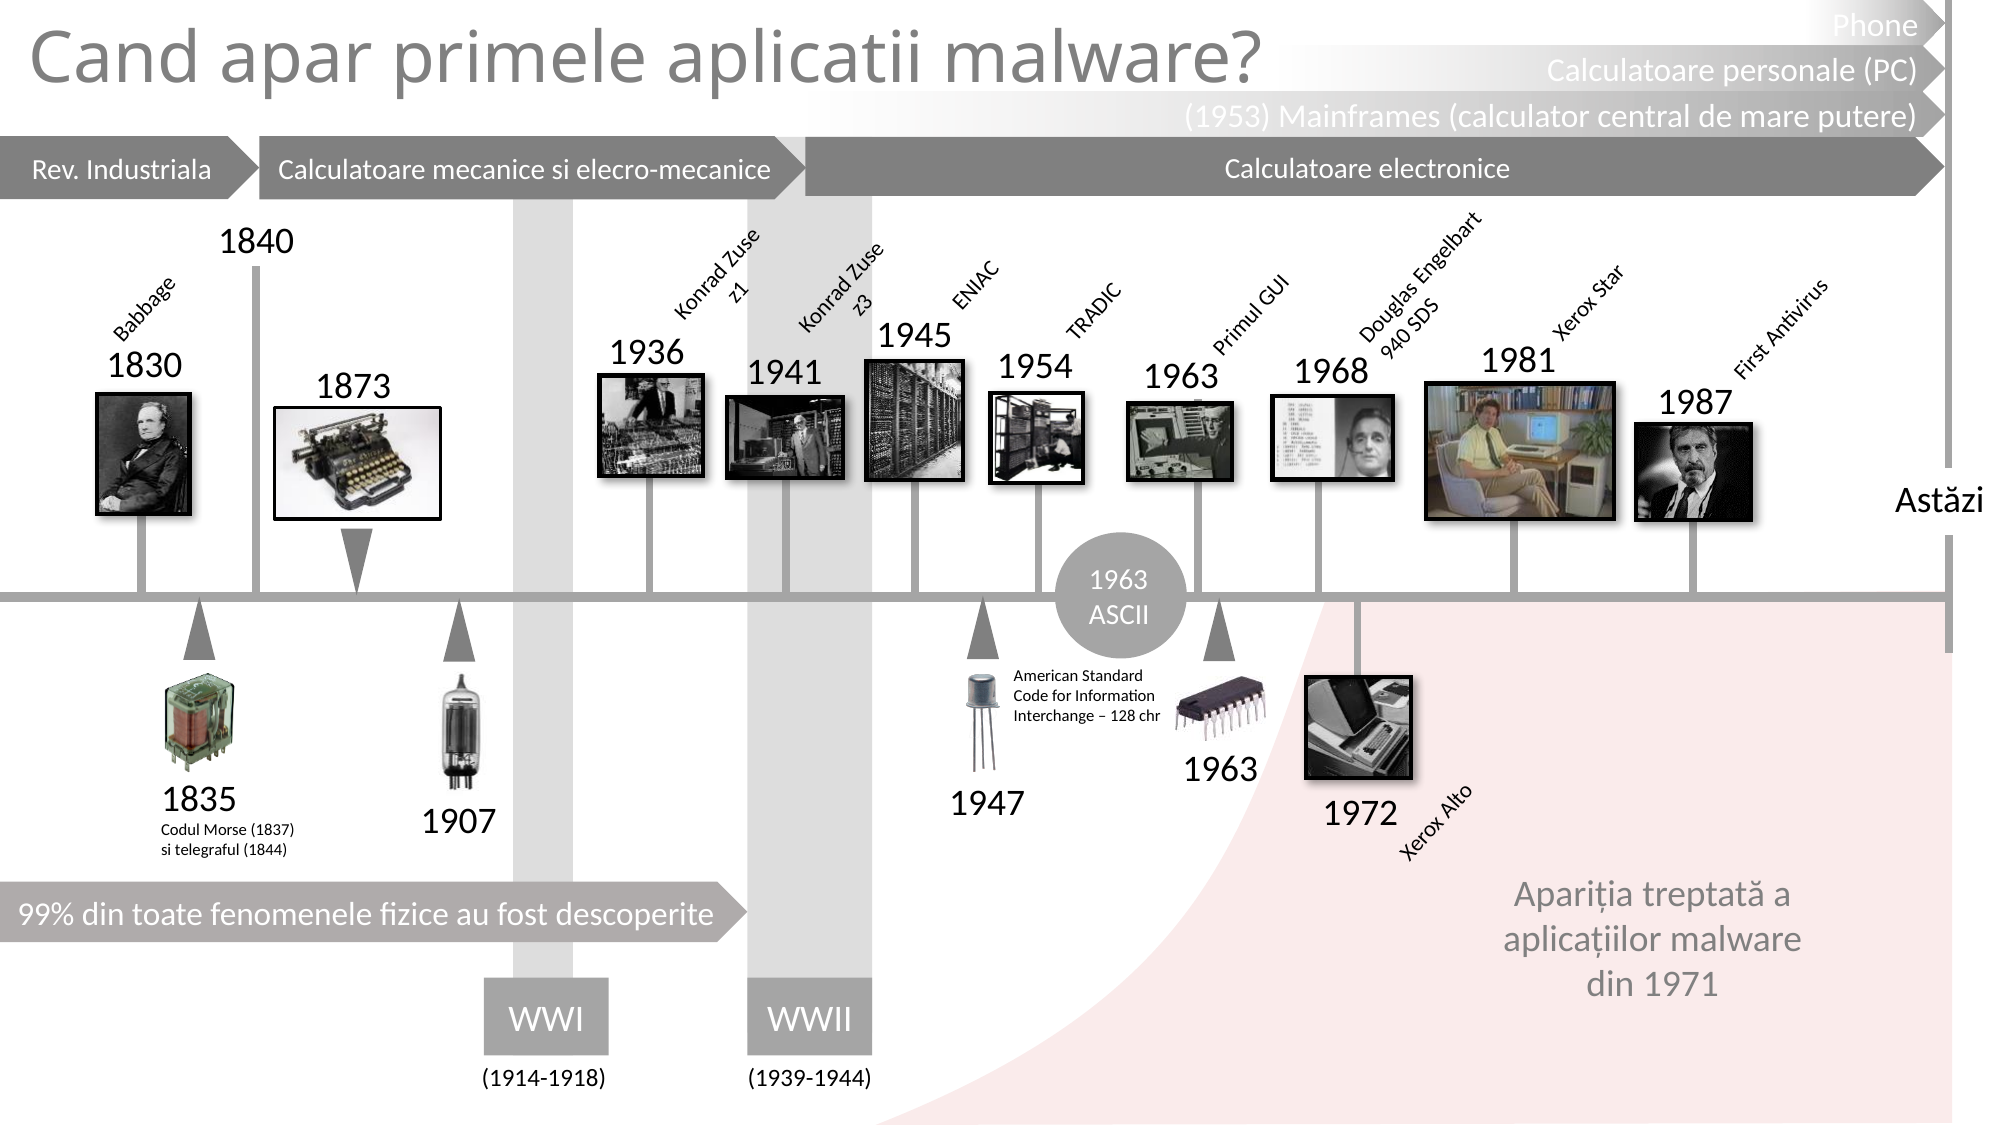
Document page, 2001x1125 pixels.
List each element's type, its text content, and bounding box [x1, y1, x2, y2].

text_box [339, 527, 375, 596]
text_box [910, 491, 920, 597]
text_box ENIAC [929, 238, 1020, 331]
text_box [1944, 0, 1953, 469]
picture [992, 394, 1081, 482]
text_box Phone [1804, 0, 1944, 47]
text_box Babbage [90, 252, 196, 363]
picture [868, 363, 961, 478]
picture [1637, 425, 1750, 518]
text_box 1987 [1642, 369, 1749, 425]
text_box (1953) Mainframes (calculator central de mare putere) [804, 91, 1944, 138]
text_box [1353, 593, 1362, 673]
text_box 99% din toate fenomenele fizice au fost descoperite [0, 880, 749, 944]
text_box [251, 269, 261, 602]
picture [1428, 385, 1612, 517]
picture [275, 408, 440, 518]
picture [1307, 678, 1410, 777]
text_box 1968 [1278, 338, 1385, 392]
text_box 1947 [934, 770, 1041, 831]
text_box [791, 336, 873, 591]
picture [1129, 405, 1230, 478]
text_box [645, 489, 654, 591]
text_box TRADIC [1043, 259, 1142, 362]
picture [966, 674, 1000, 772]
text_box Konrad Zuse z1 [651, 204, 801, 359]
text_box [512, 603, 574, 880]
text_box [965, 595, 1000, 661]
text_box [1201, 597, 1237, 663]
text_box [746, 173, 873, 339]
text_box [1944, 534, 1954, 654]
picture [1174, 676, 1266, 741]
text_box American Standard Code for Information Interchange – 128 chr [999, 657, 1176, 732]
text_box [512, 201, 574, 591]
title Cand apar primele aplicatii malware? [13, 12, 1283, 107]
text_box 1954 [982, 333, 1088, 394]
picture [406, 663, 517, 801]
text_box [136, 526, 147, 599]
picture [601, 377, 701, 475]
text_box [1193, 491, 1203, 600]
text_box 1963 [1128, 343, 1234, 404]
text_box Primul GUI [1190, 251, 1310, 377]
text_box 1907 [405, 789, 512, 849]
text_box [875, 603, 1954, 1125]
text_box Calculatoare mecanice si elecro-mecanice [258, 135, 804, 201]
text_box 1945 [861, 302, 968, 363]
text_box [746, 603, 873, 977]
text_box Rev. Industriala [0, 135, 258, 201]
text_box [781, 490, 791, 602]
text_box (1939-1944) [732, 1054, 887, 1099]
text_box 1873 [300, 353, 407, 408]
text_box 1936 [593, 319, 700, 379]
text_box 1830 [91, 332, 198, 393]
text_box [1688, 532, 1698, 591]
picture [99, 396, 188, 512]
text_box First Antivirus [1711, 255, 1849, 401]
text_box 1963 [1167, 737, 1274, 797]
text_box [512, 944, 574, 977]
text_box 1835 Codul Morse (1837) si telegraful (1844) [146, 766, 314, 866]
text_box [1314, 492, 1323, 600]
text_box 1941 [731, 339, 838, 399]
text_box Apariția treptată a aplicațiilor malware din 1971 [1485, 862, 1820, 1012]
text_box Xerox Alto [1377, 759, 1493, 882]
text_box WWII [746, 977, 873, 1054]
text_box (1914-1918) [466, 1054, 622, 1099]
text_box [1034, 495, 1043, 591]
text_box 1963 ASCII [1054, 603, 1188, 657]
text_box [181, 596, 217, 661]
text_box [0, 591, 1944, 603]
text_box [746, 490, 781, 591]
text_box Calculatoare personale (PC) [1283, 44, 1944, 92]
picture [1274, 397, 1391, 478]
picture [728, 399, 842, 476]
text_box 1840 [203, 208, 310, 269]
text_box Konrad Zuse z3 [775, 217, 925, 372]
text_box Douglas Engelbart 940 SDS [1336, 187, 1522, 382]
text_box Astăzi [1880, 468, 2000, 528]
text_box WWI [483, 977, 610, 1054]
text_box Xerox Star [1530, 236, 1649, 362]
picture [134, 669, 262, 776]
text_box 1981 [1465, 327, 1572, 385]
text_box 1963 ASCII [1054, 531, 1188, 591]
text_box [441, 597, 477, 663]
text_box Calculatoare electronice [804, 138, 1944, 197]
text_box [777, 136, 804, 163]
text_box 1972 [1307, 789, 1414, 841]
text_box [1509, 531, 1519, 591]
